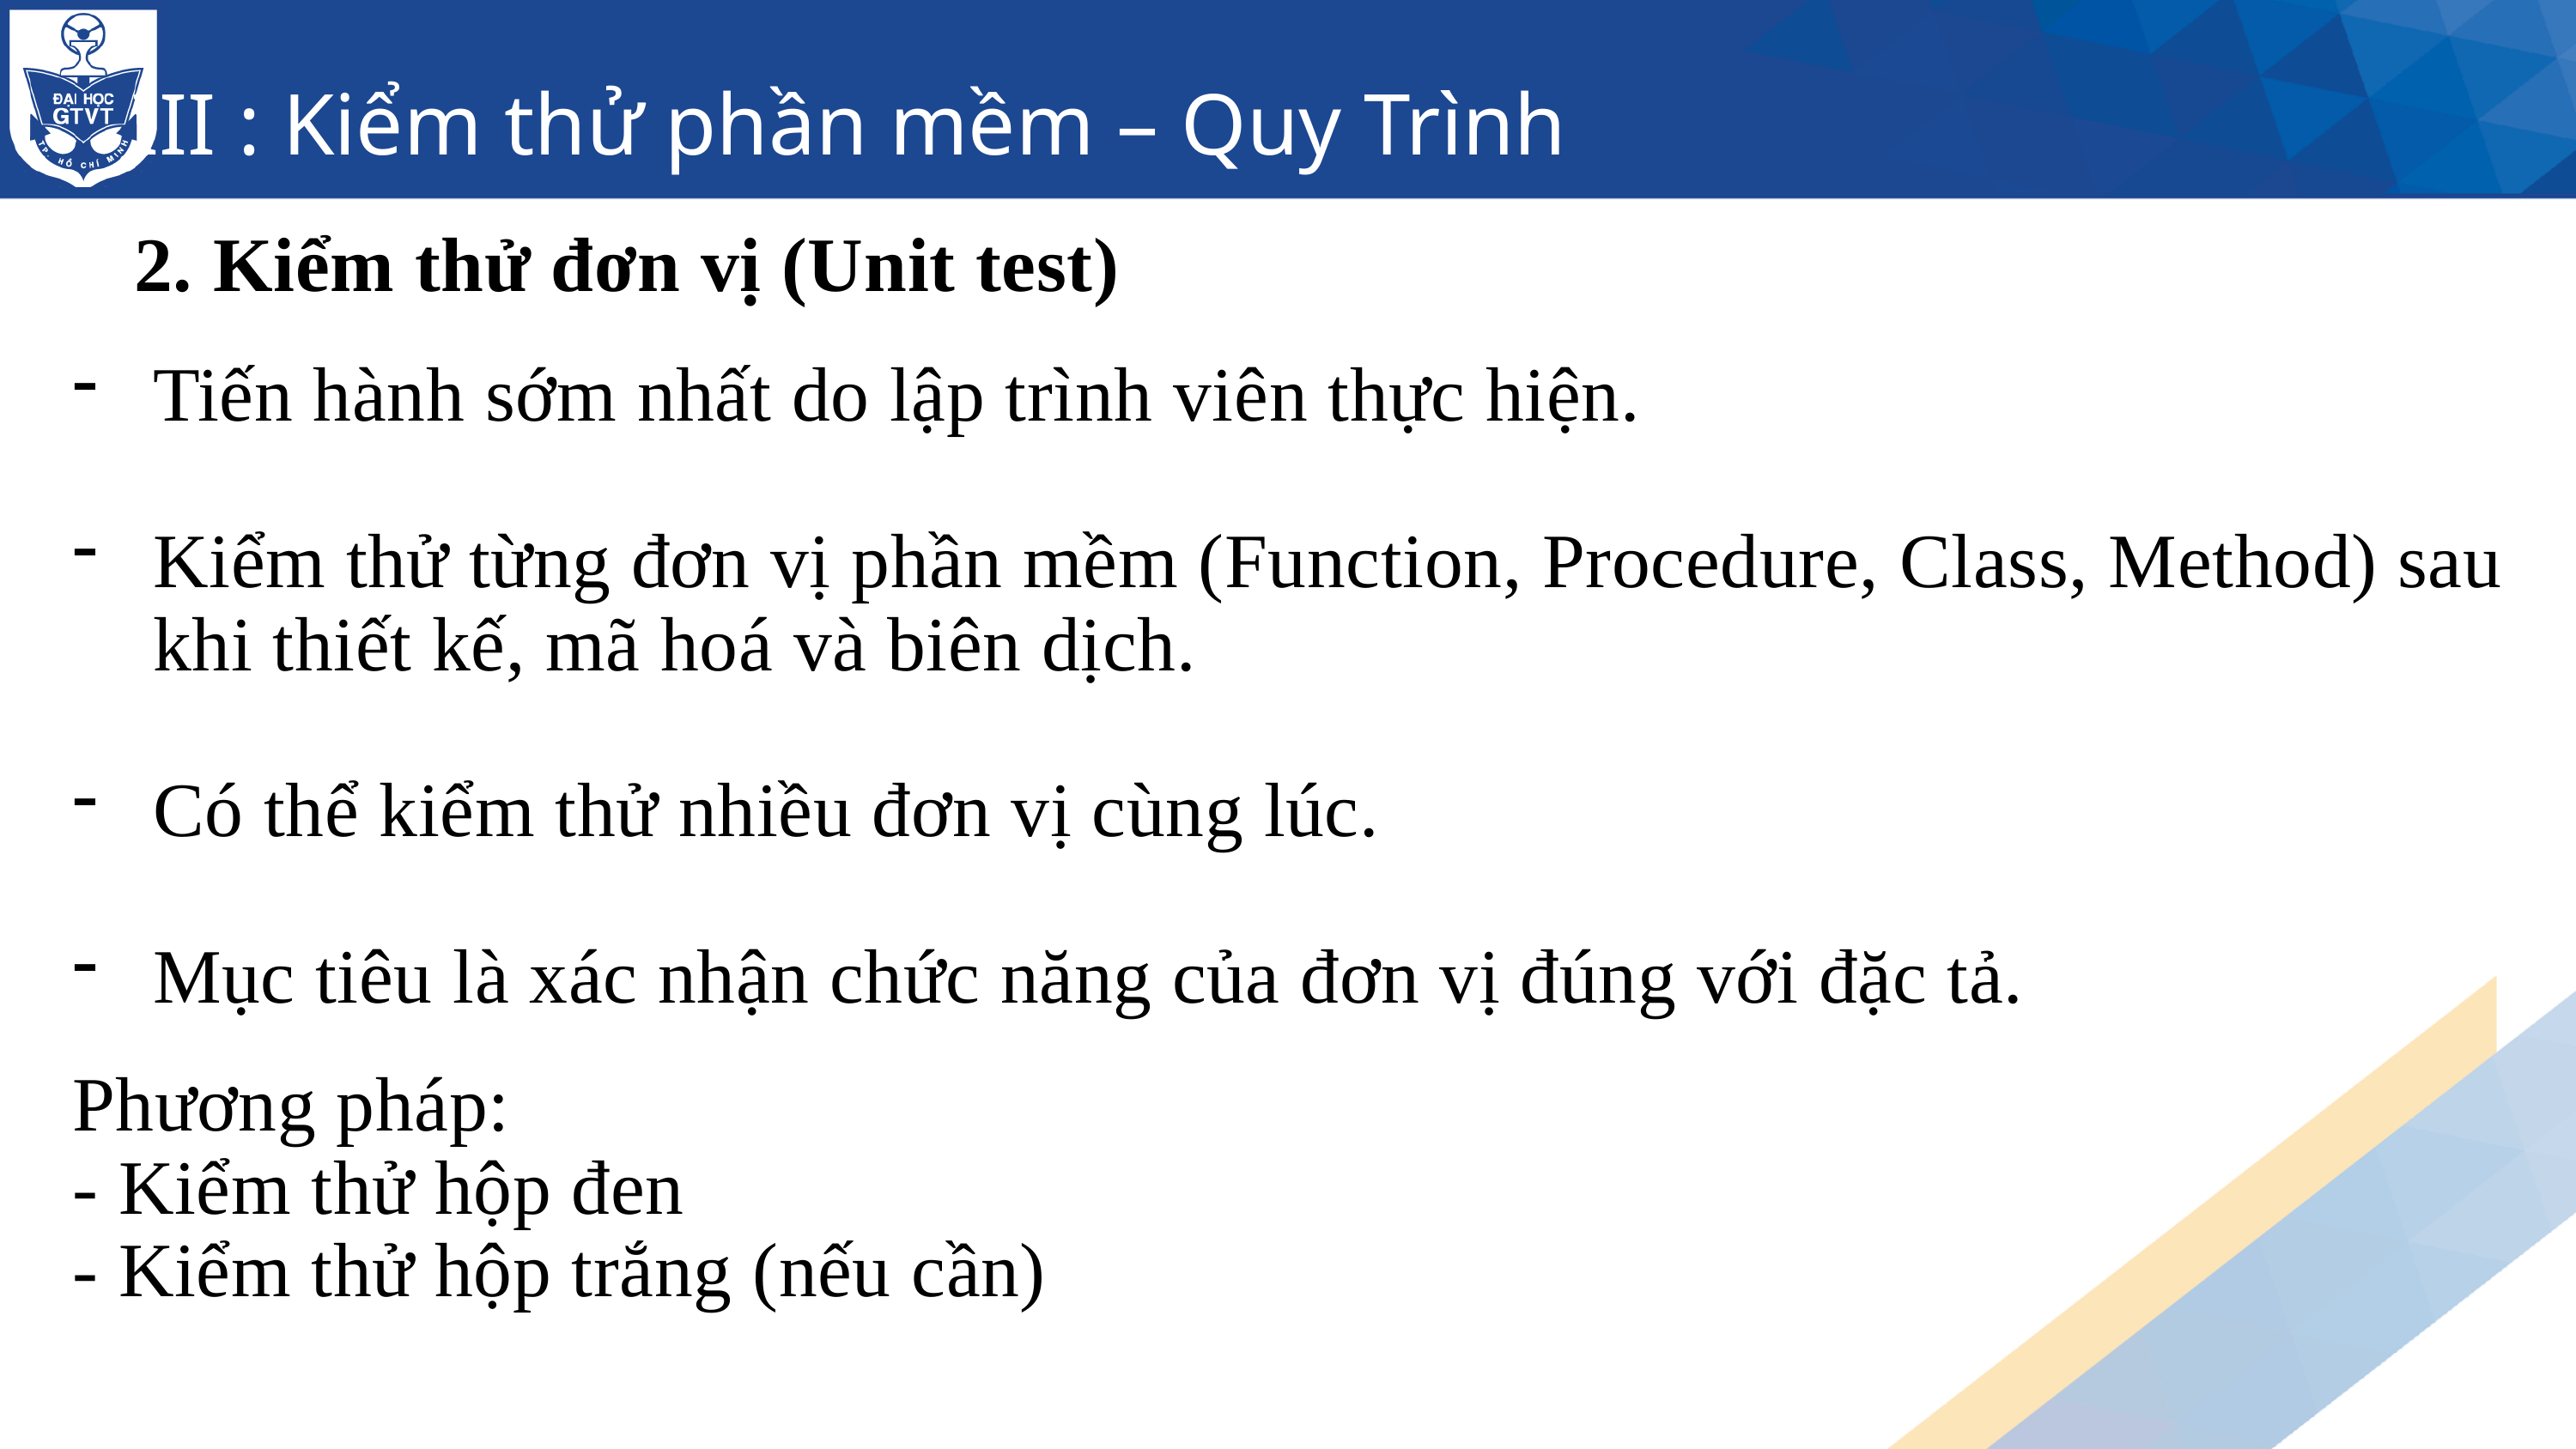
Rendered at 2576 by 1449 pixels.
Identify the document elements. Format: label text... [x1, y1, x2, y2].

text_box 2. Kiểm thử đơn vị (Unit test) [73, 223, 1182, 307]
text_box Tiến hành sớm nhất do lập trình viên thực hiện. Kiểm thử từng đơn vị phần mềm (Function, Procedure, Class, Method) sau khi thiết kế, mã hoá và biên dịch. Có thể kiểm thử nhiều đơn vị cùng lúc. Mục tiêu là xác nhận chức năng của đơn vị đúng với đặc tả. [72, 354, 2576, 1101]
text_box Phương pháp: - Kiểm thử hộp đen - Kiểm thử hộp trắng (nếu cần) [72, 979, 1621, 1313]
text_box [0, 0, 166, 188]
text_box III : Kiểm thử phần mềm – Quy Trình [129, 54, 1591, 173]
text_box [0, 0, 2576, 1449]
